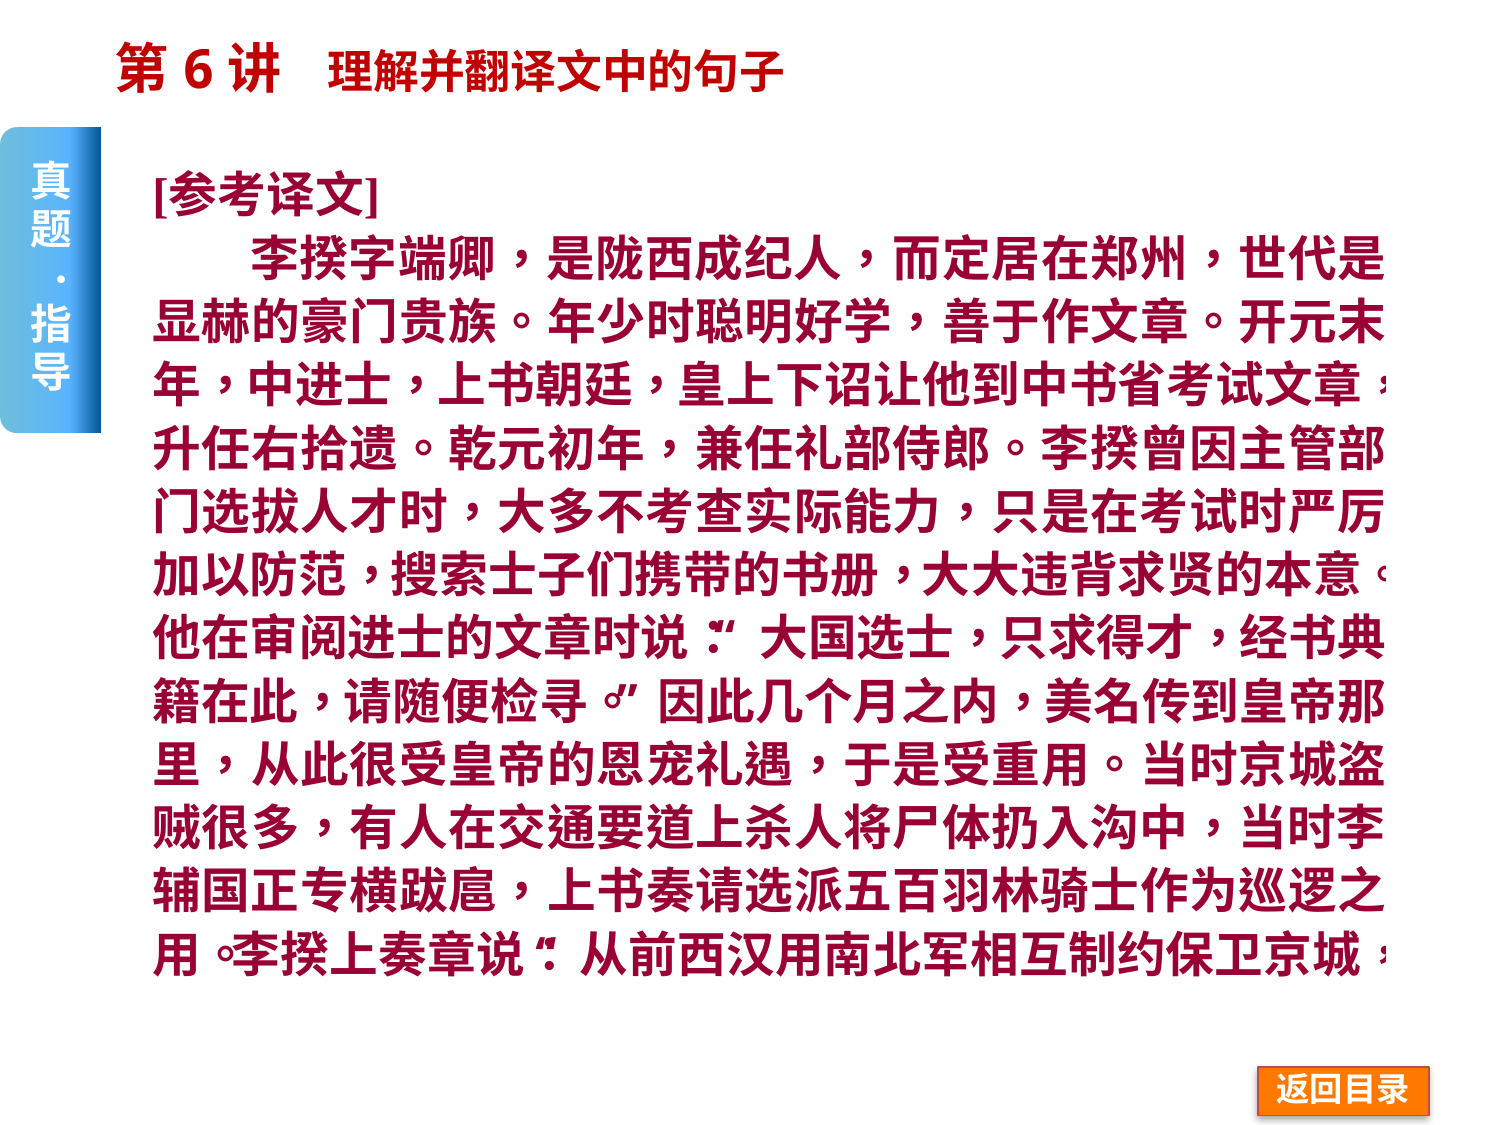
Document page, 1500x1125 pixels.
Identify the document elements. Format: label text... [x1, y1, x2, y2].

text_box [0, 127, 101, 457]
text_box 返回目录 [1391, 1066, 1430, 1116]
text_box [152, 163, 1387, 1125]
text_box 第6讲 理解并翻译文中的句子 [100, 27, 1199, 106]
